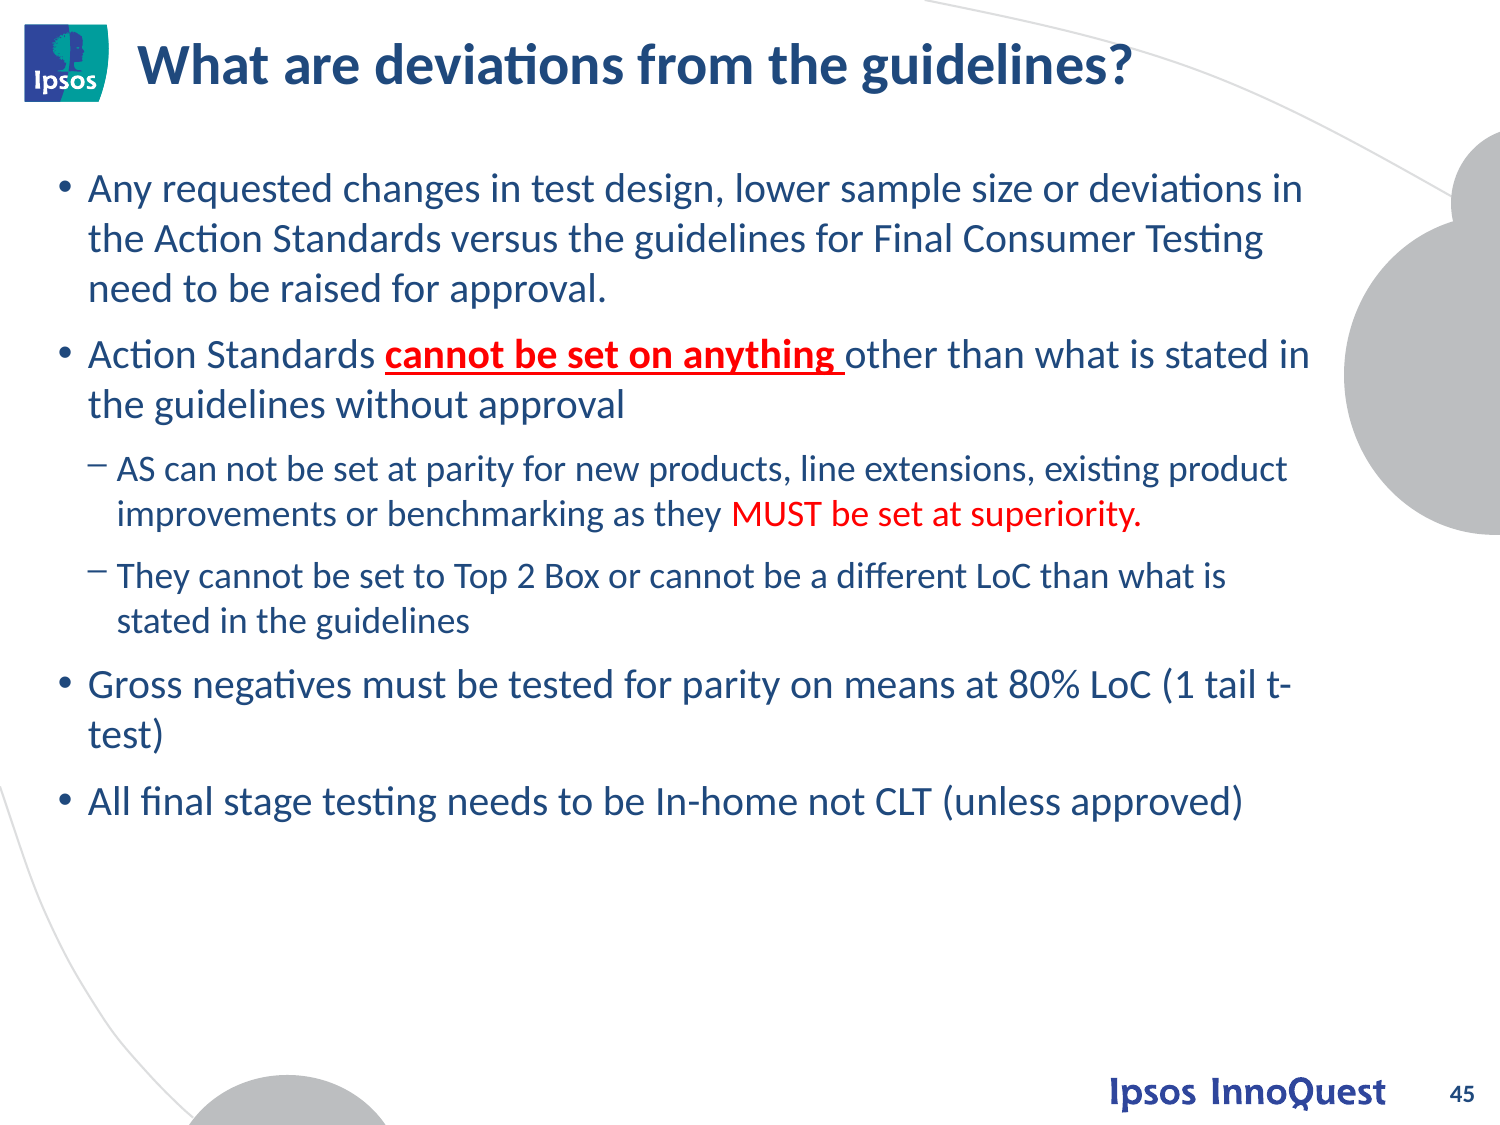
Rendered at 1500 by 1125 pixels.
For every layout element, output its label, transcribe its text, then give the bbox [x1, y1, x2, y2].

title What are deviations from the guidelines? [137, 15, 1477, 117]
slide_number 45 [1427, 1077, 1476, 1108]
list Any requested changes in test design, lower sample size or deviations in the Action Standards versus the guidelines for Final Consumer Testing need to be raised for approval. Action Standards cannot be set on anything other than what is stated in the guidelines without approval AS can not be set at parity for new products, line extensions, existing product improvements or benchmarking as they MUST be set at superiority. They cannot be set to Top 2 Box or cannot be a different LoC than what is stated in the guidelines Gross negatives must be tested for parity on means at 80% LoC (1 tail t-test) All final stage testing needs to be In-home not CLT (unless approved) [57, 160, 1328, 1047]
